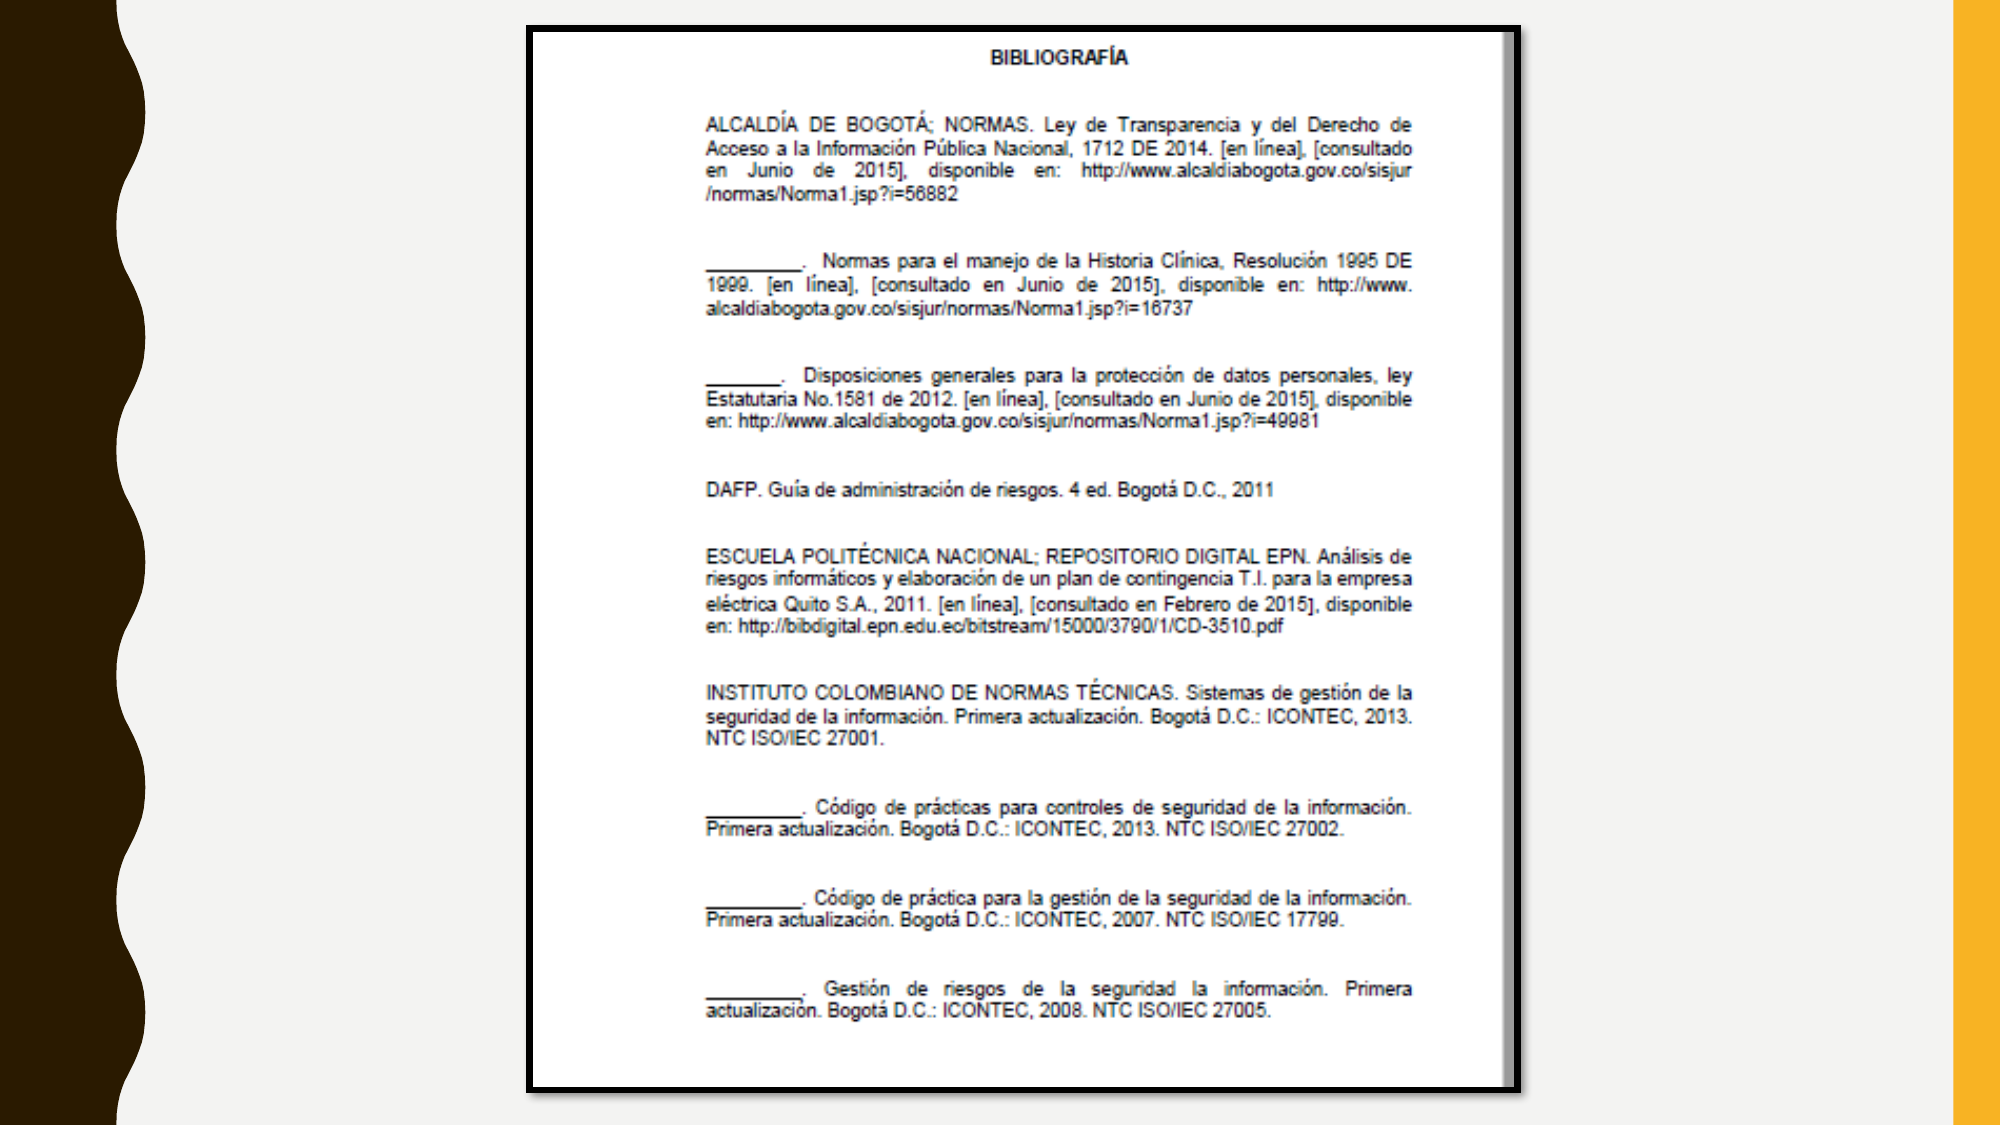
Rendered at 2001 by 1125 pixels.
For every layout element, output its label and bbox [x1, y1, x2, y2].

picture [532, 31, 1515, 1087]
